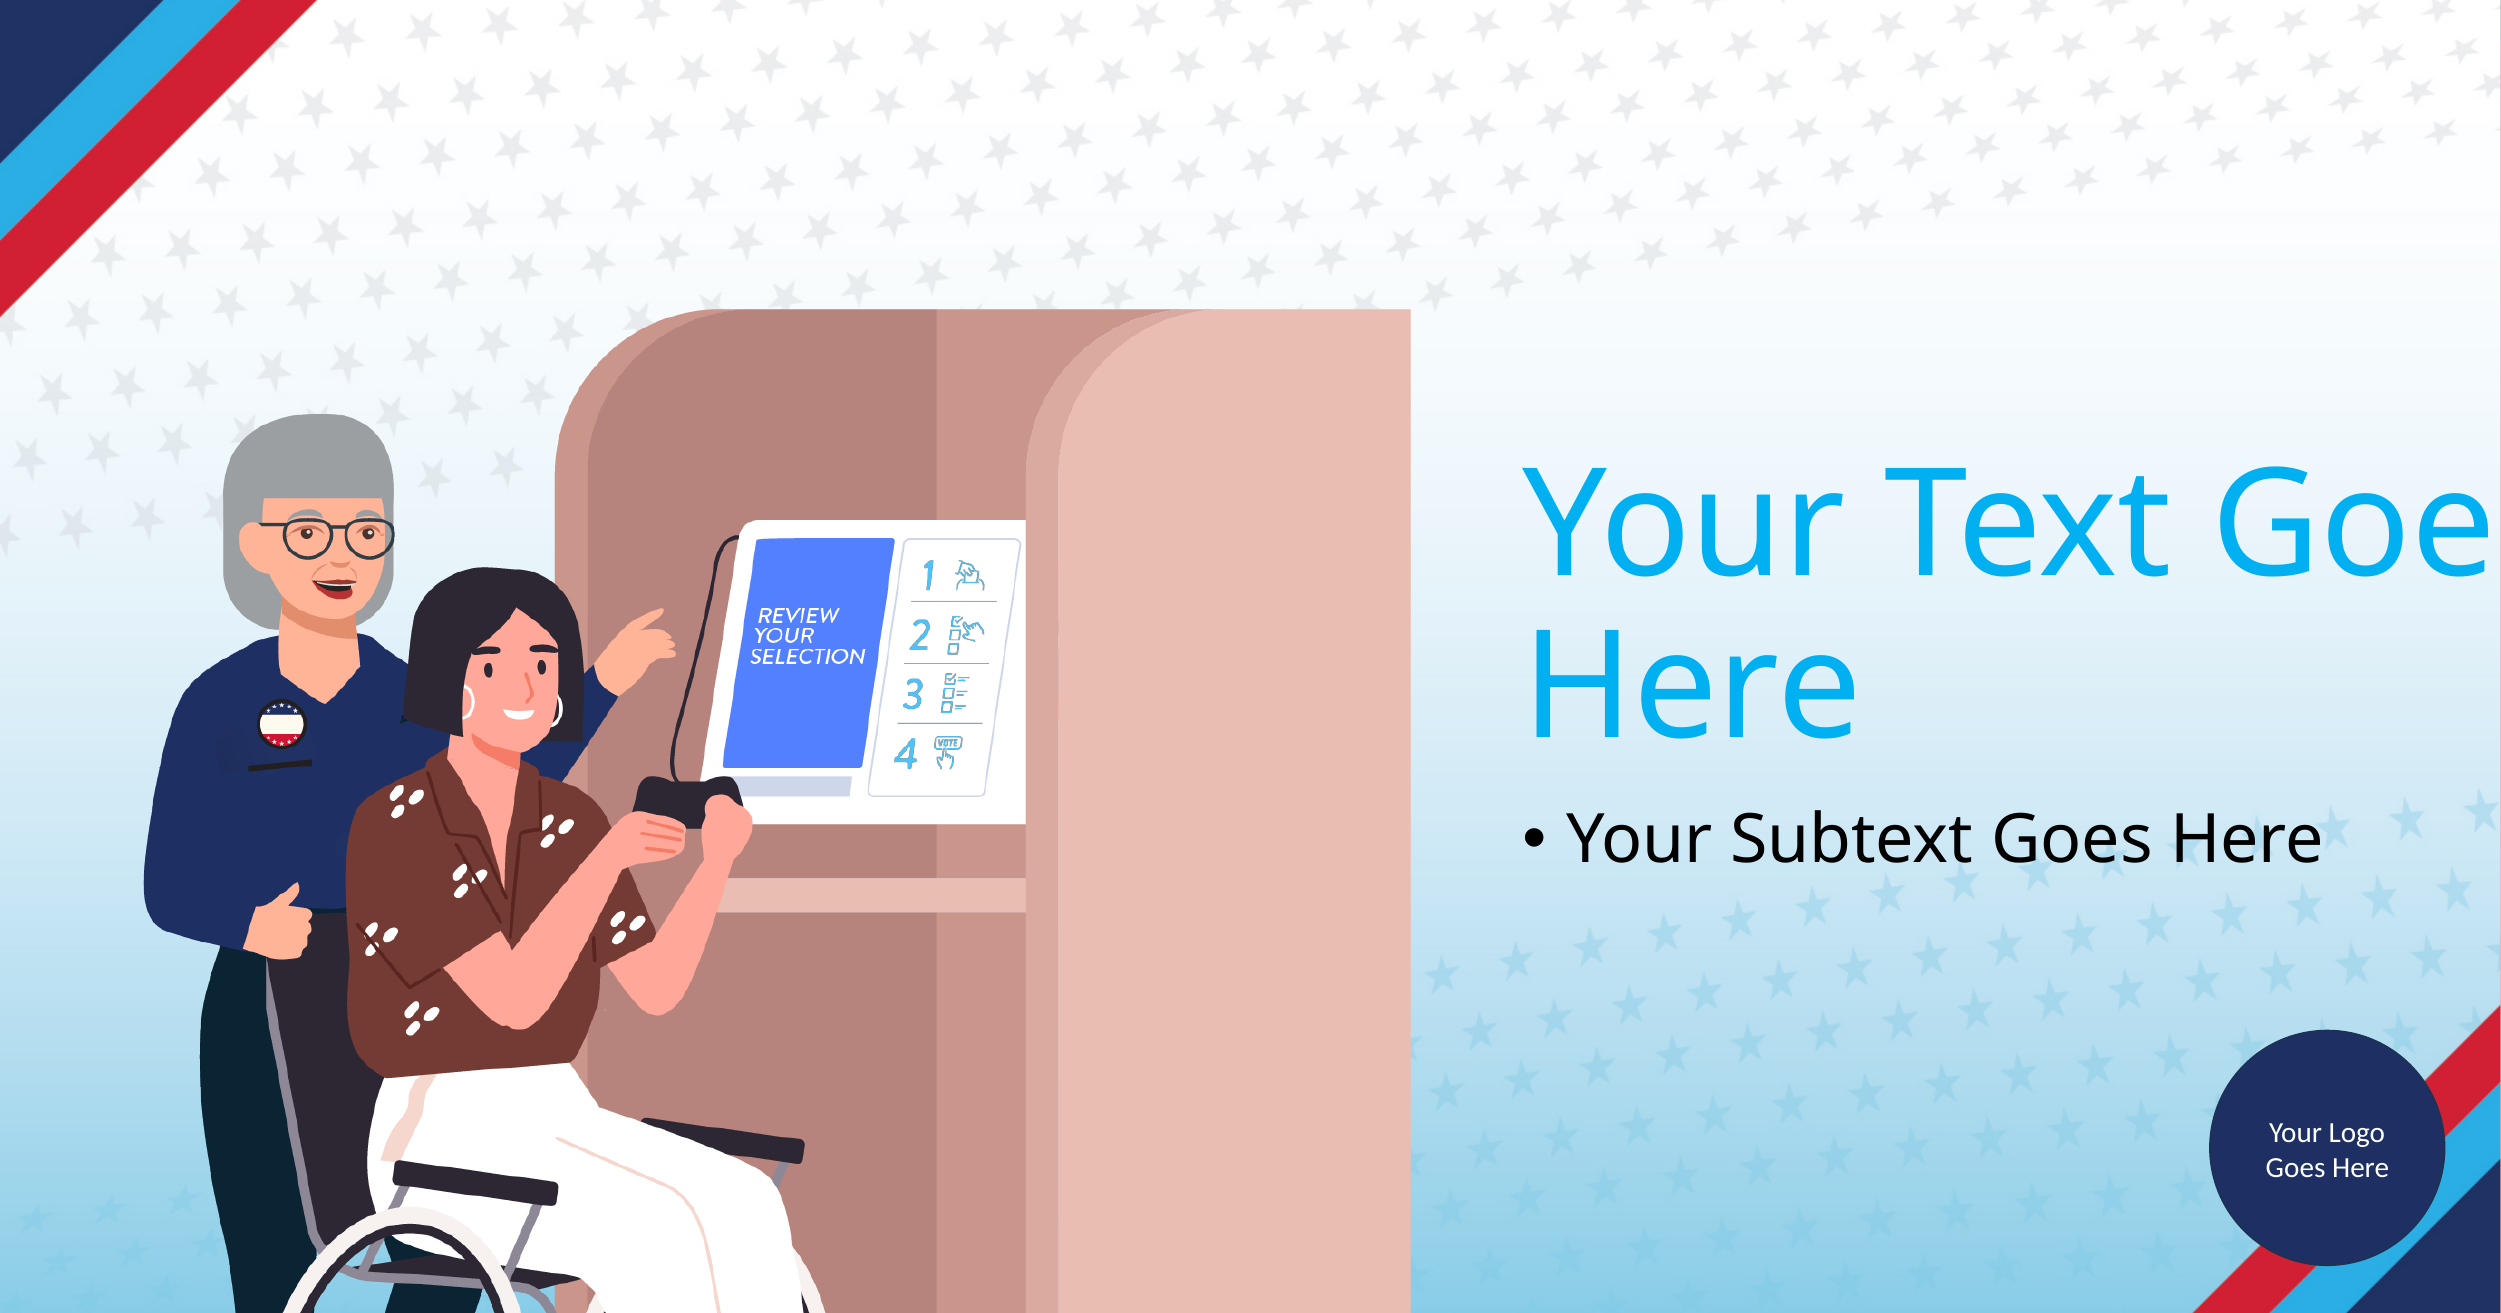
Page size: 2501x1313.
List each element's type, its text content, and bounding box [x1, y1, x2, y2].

text_box Your Logo Goes Here [2235, 1029, 2446, 1267]
picture [0, 0, 2501, 1313]
title Your Text Goes Here [2235, 422, 2501, 793]
text_box Your Subtext Goes Here [2235, 796, 2501, 910]
